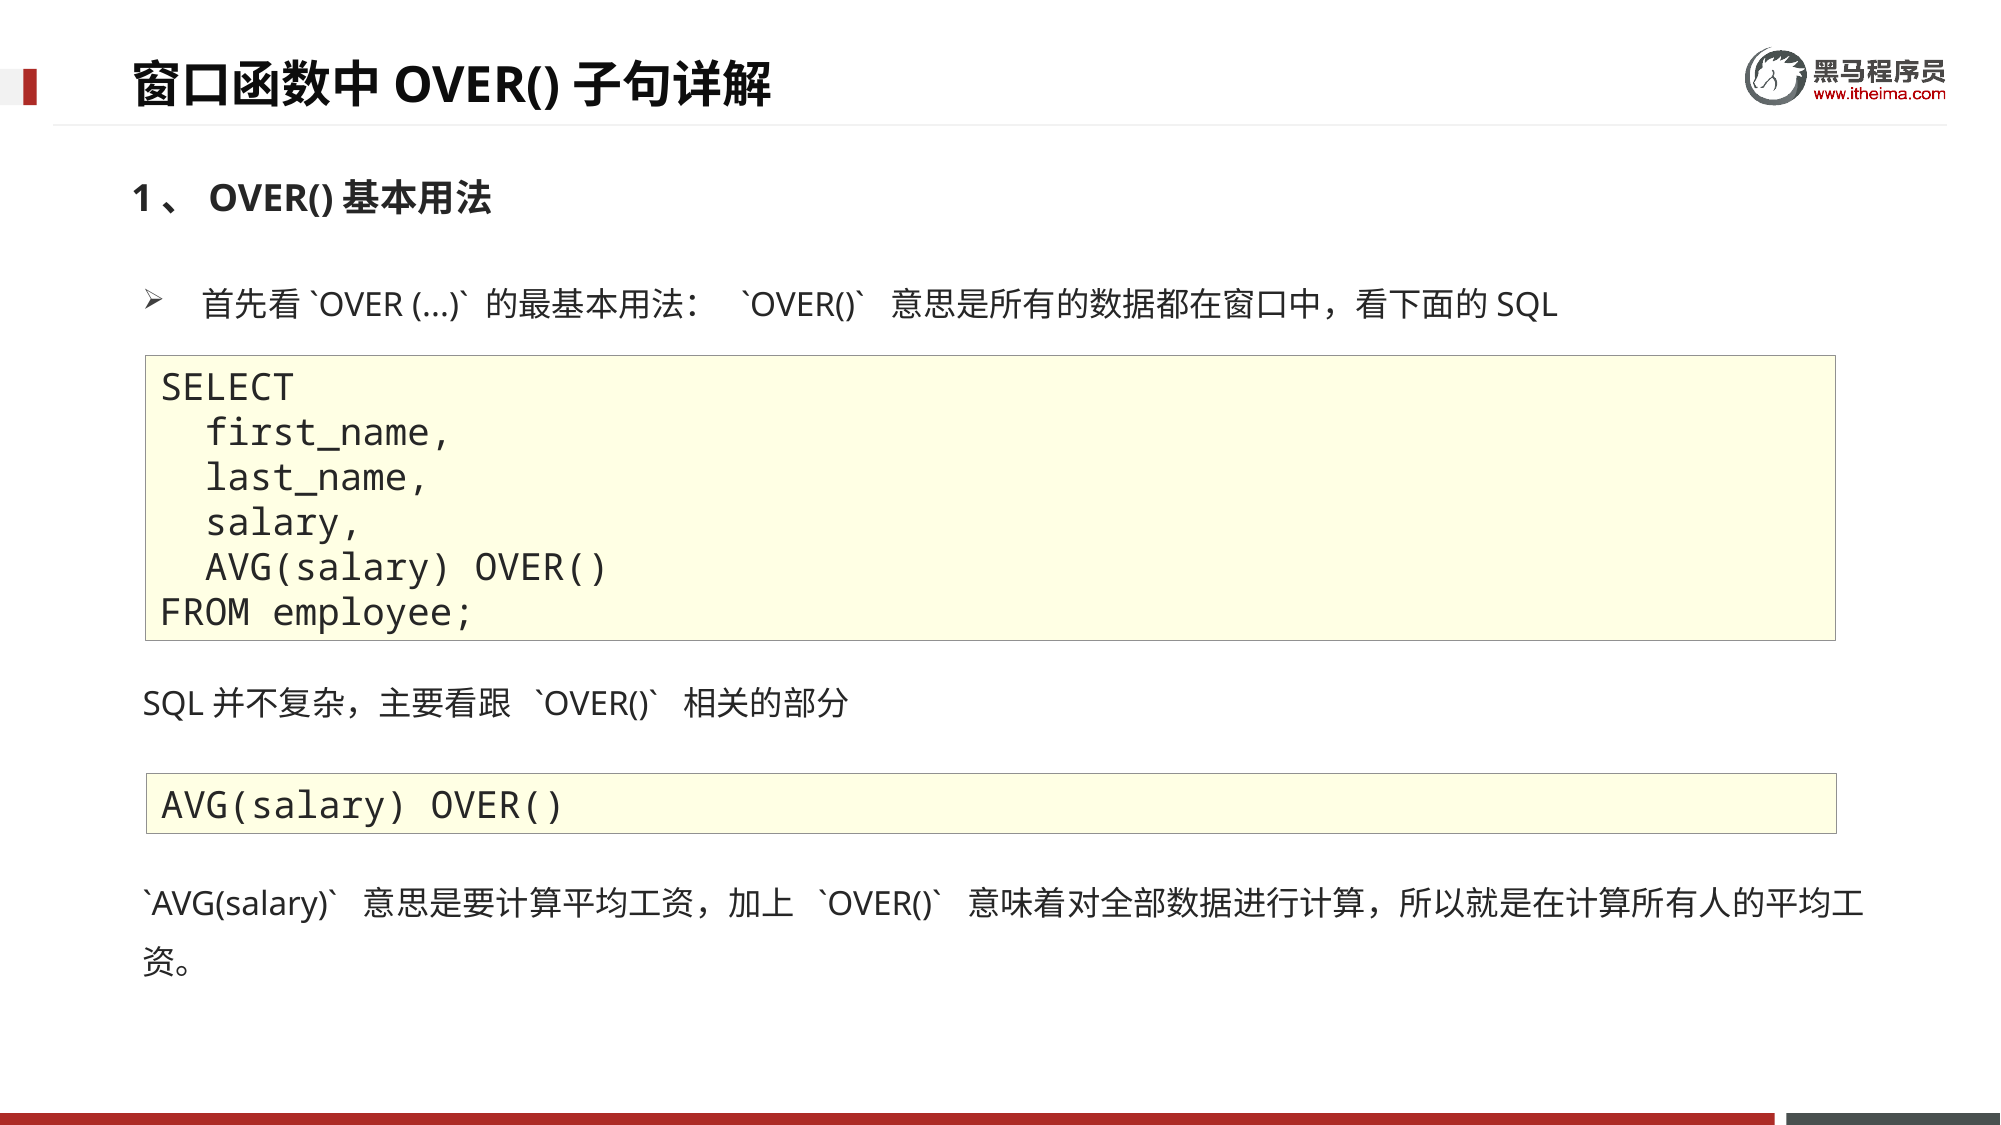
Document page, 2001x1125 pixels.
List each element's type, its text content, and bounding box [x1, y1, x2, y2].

picture [1744, 46, 1946, 106]
text_box AVG(salary) OVER() [146, 773, 1837, 834]
title 窗口函数中OVER()子句详解 [116, 40, 1556, 125]
list 1、OVER()基本用法 [116, 154, 1880, 239]
text_box SELECT first_name, last_name, salary, AVG(salary) OVER() FROM employee; [145, 355, 1836, 641]
list 首先看`OVER (...)` 的最基本用法： `OVER()` 意思是所有的数据都在窗口中，看下面的SQL SQL并不复杂，主要看跟 `OVER()` 相关的部分 `AVG(salary)` 意思是要计算平均工资，加上 `OVER()` 意味着对全部数据进行计算，所以就是在计算所有人的平均工资。 [127, 255, 1880, 1022]
